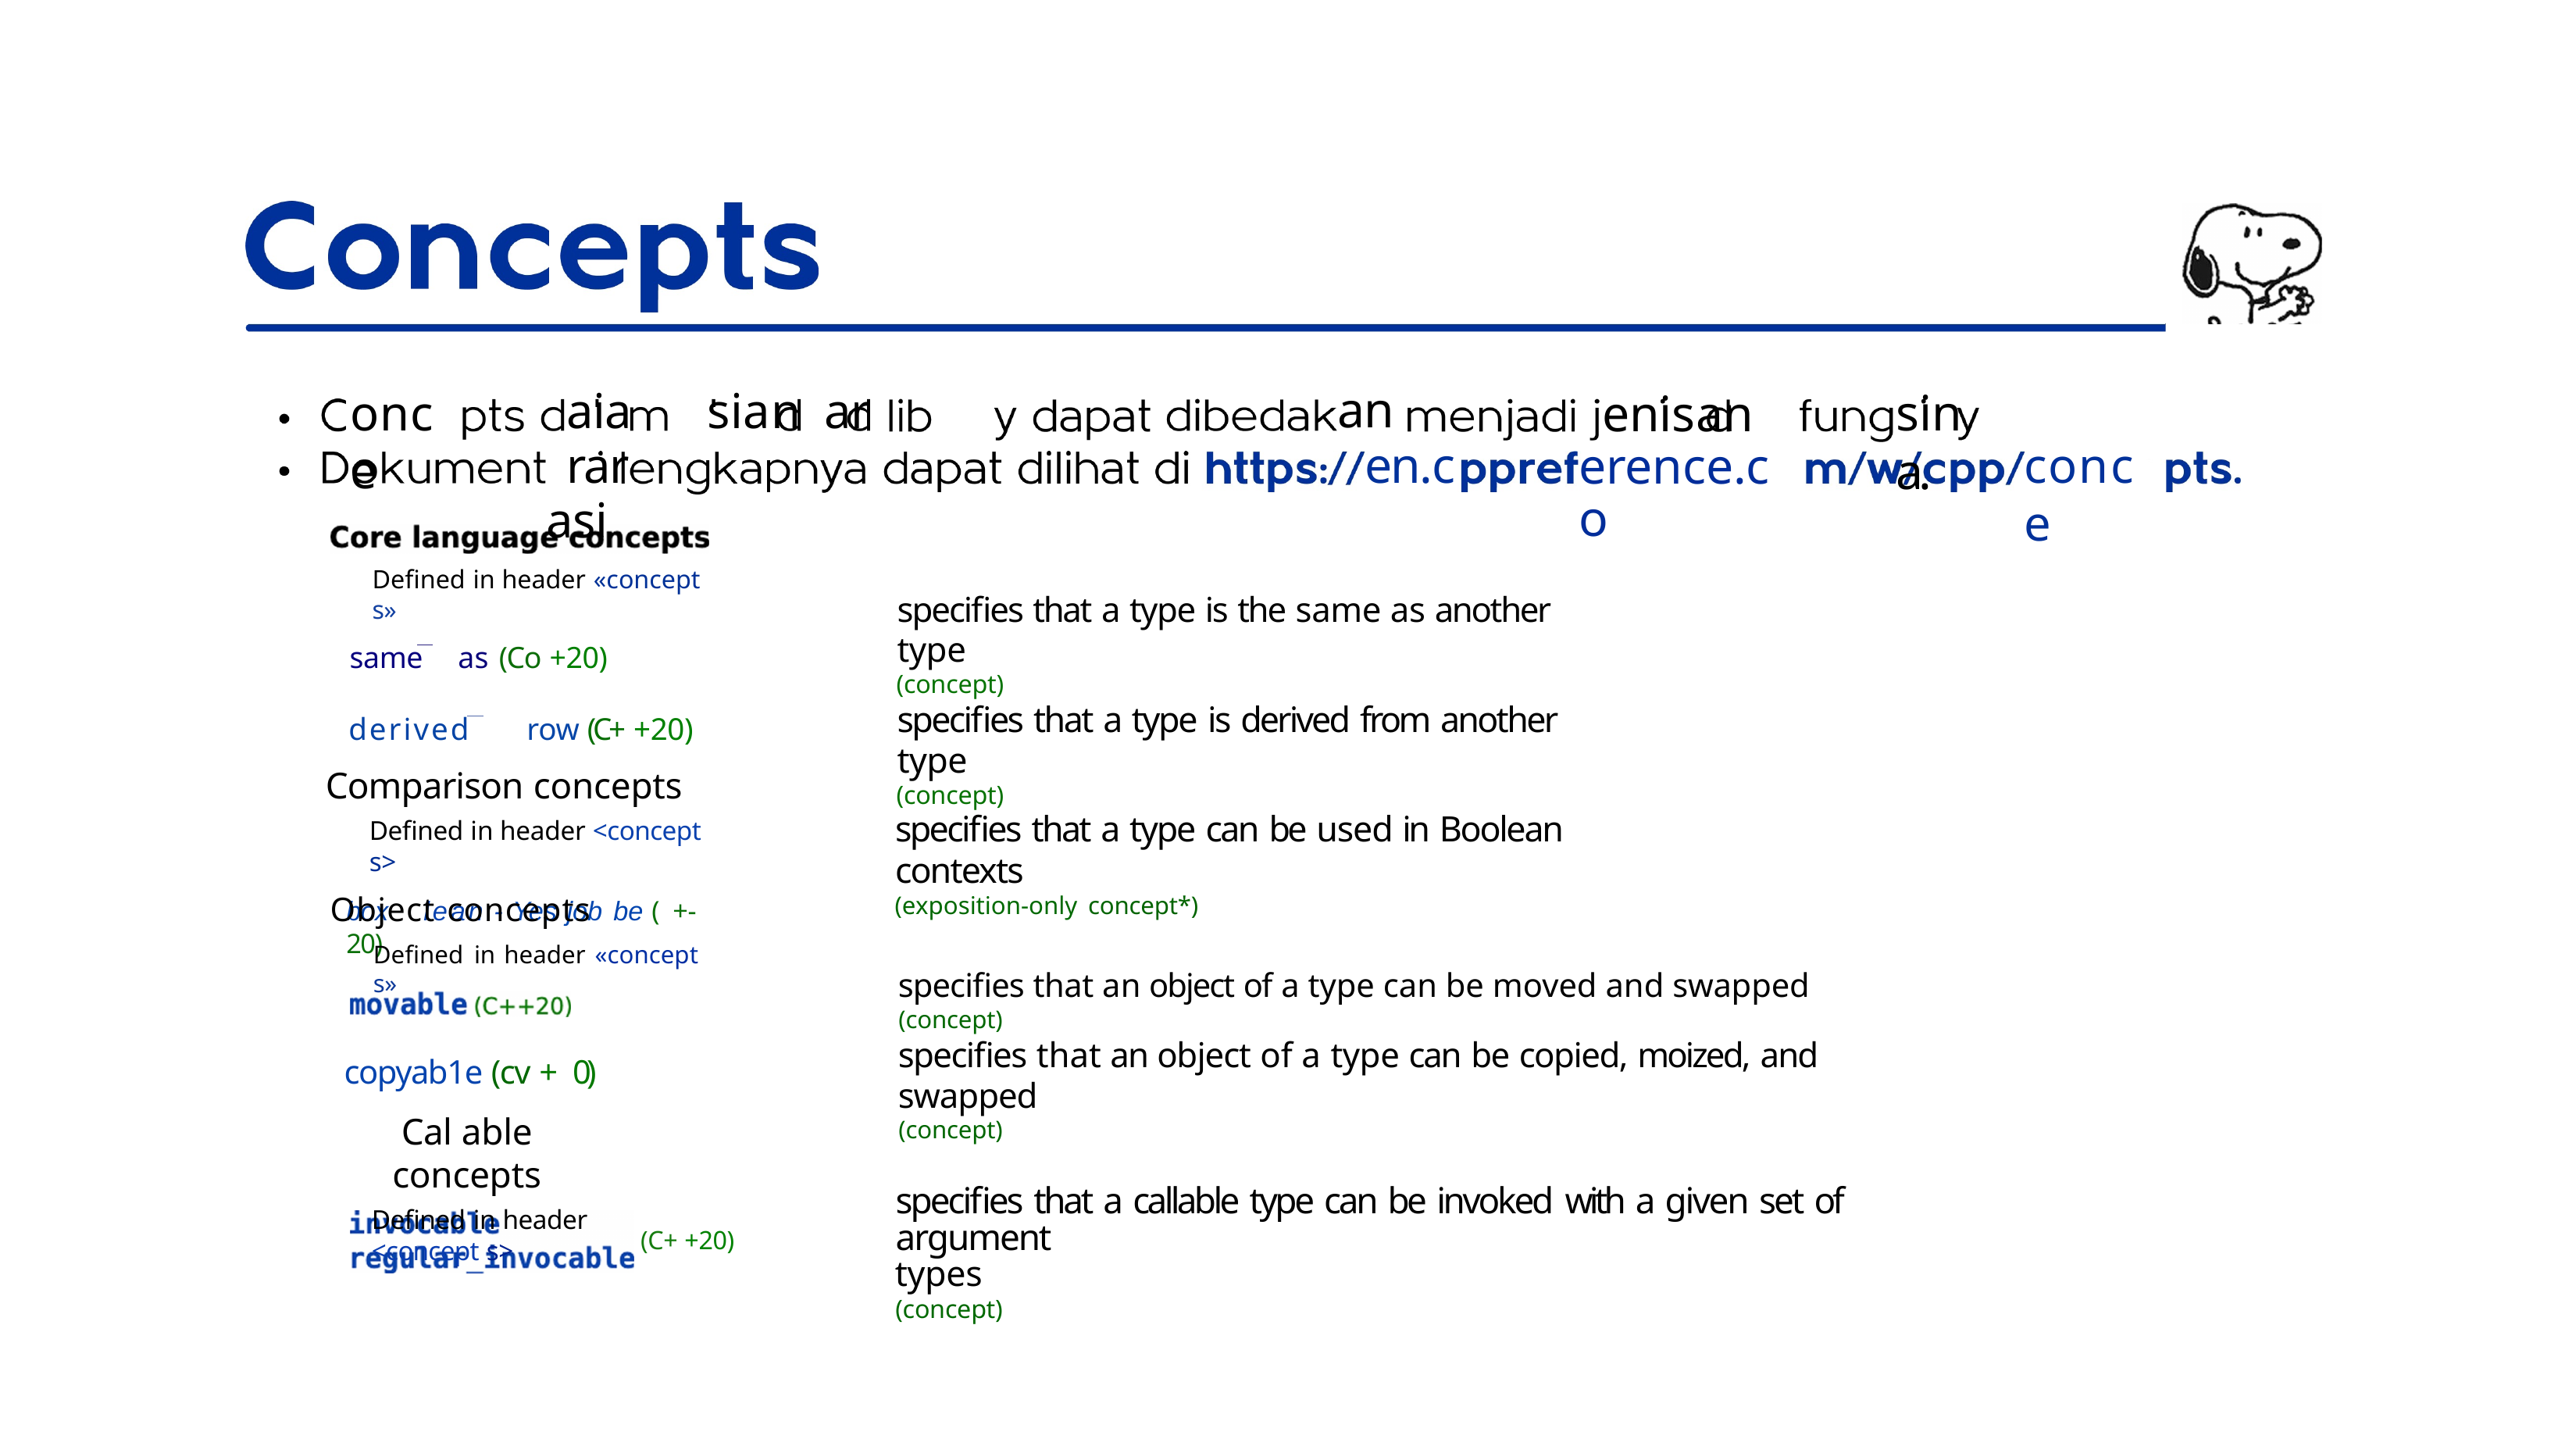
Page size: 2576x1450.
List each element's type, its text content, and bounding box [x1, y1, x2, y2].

picture [245, 323, 2166, 332]
text_box sin a. [1894, 380, 2017, 500]
picture [541, 398, 544, 431]
picture [330, 524, 348, 549]
picture [1155, 451, 1335, 492]
picture [2017, 451, 2021, 492]
picture [1166, 398, 1335, 431]
text_box specifies that an object of a type can be moved and swapped (concept) specifies that an object of a type can be copied, moized, and swapped (concept) [896, 962, 1883, 1144]
text_box an en.c [1335, 380, 1457, 494]
picture [1800, 451, 1894, 492]
picture [993, 451, 1139, 492]
picture [993, 398, 1151, 441]
text_box specifies that a callable type can be invoked with a given set of argument types (concept) [893, 1181, 1932, 1323]
text_box Defined in header «concept s» same as (Co +20) derived row (C+ +20) Comparison concepts Defined in header <concept s> box lean - Yes job be ( +- 20) [323, 549, 724, 959]
picture [1457, 398, 1575, 441]
picture [245, 201, 399, 290]
text_box aia sian ar rar asi [544, 380, 993, 548]
picture [2182, 203, 2322, 324]
picture [411, 223, 549, 290]
text_box conce [2021, 433, 2162, 551]
picture [279, 451, 348, 484]
text_box specifies that a type can be used in Boolean contexts (exposition-only concept*) [893, 805, 1648, 920]
picture [459, 398, 524, 440]
picture [560, 202, 754, 312]
picture [459, 524, 709, 549]
picture [279, 398, 348, 440]
text_box copyab1e (cv + 0) Cal able concepts Defined in header <concept s> [327, 1032, 717, 1266]
picture [2162, 451, 2241, 492]
text_box specifies that a type is the same as another type (concept) specifies that a type is derived from another type (concept) [894, 587, 1594, 805]
picture [350, 998, 571, 1017]
picture [1800, 398, 1894, 442]
title once [348, 380, 459, 549]
picture [764, 223, 819, 290]
picture [350, 1266, 634, 1273]
text_box enis an erence.co [1577, 380, 1800, 546]
picture [459, 451, 544, 484]
text_box Object concepts Defined in header «concept s» [328, 873, 719, 998]
text_box (C+ +20) [639, 1221, 739, 1255]
picture [1457, 451, 1577, 492]
